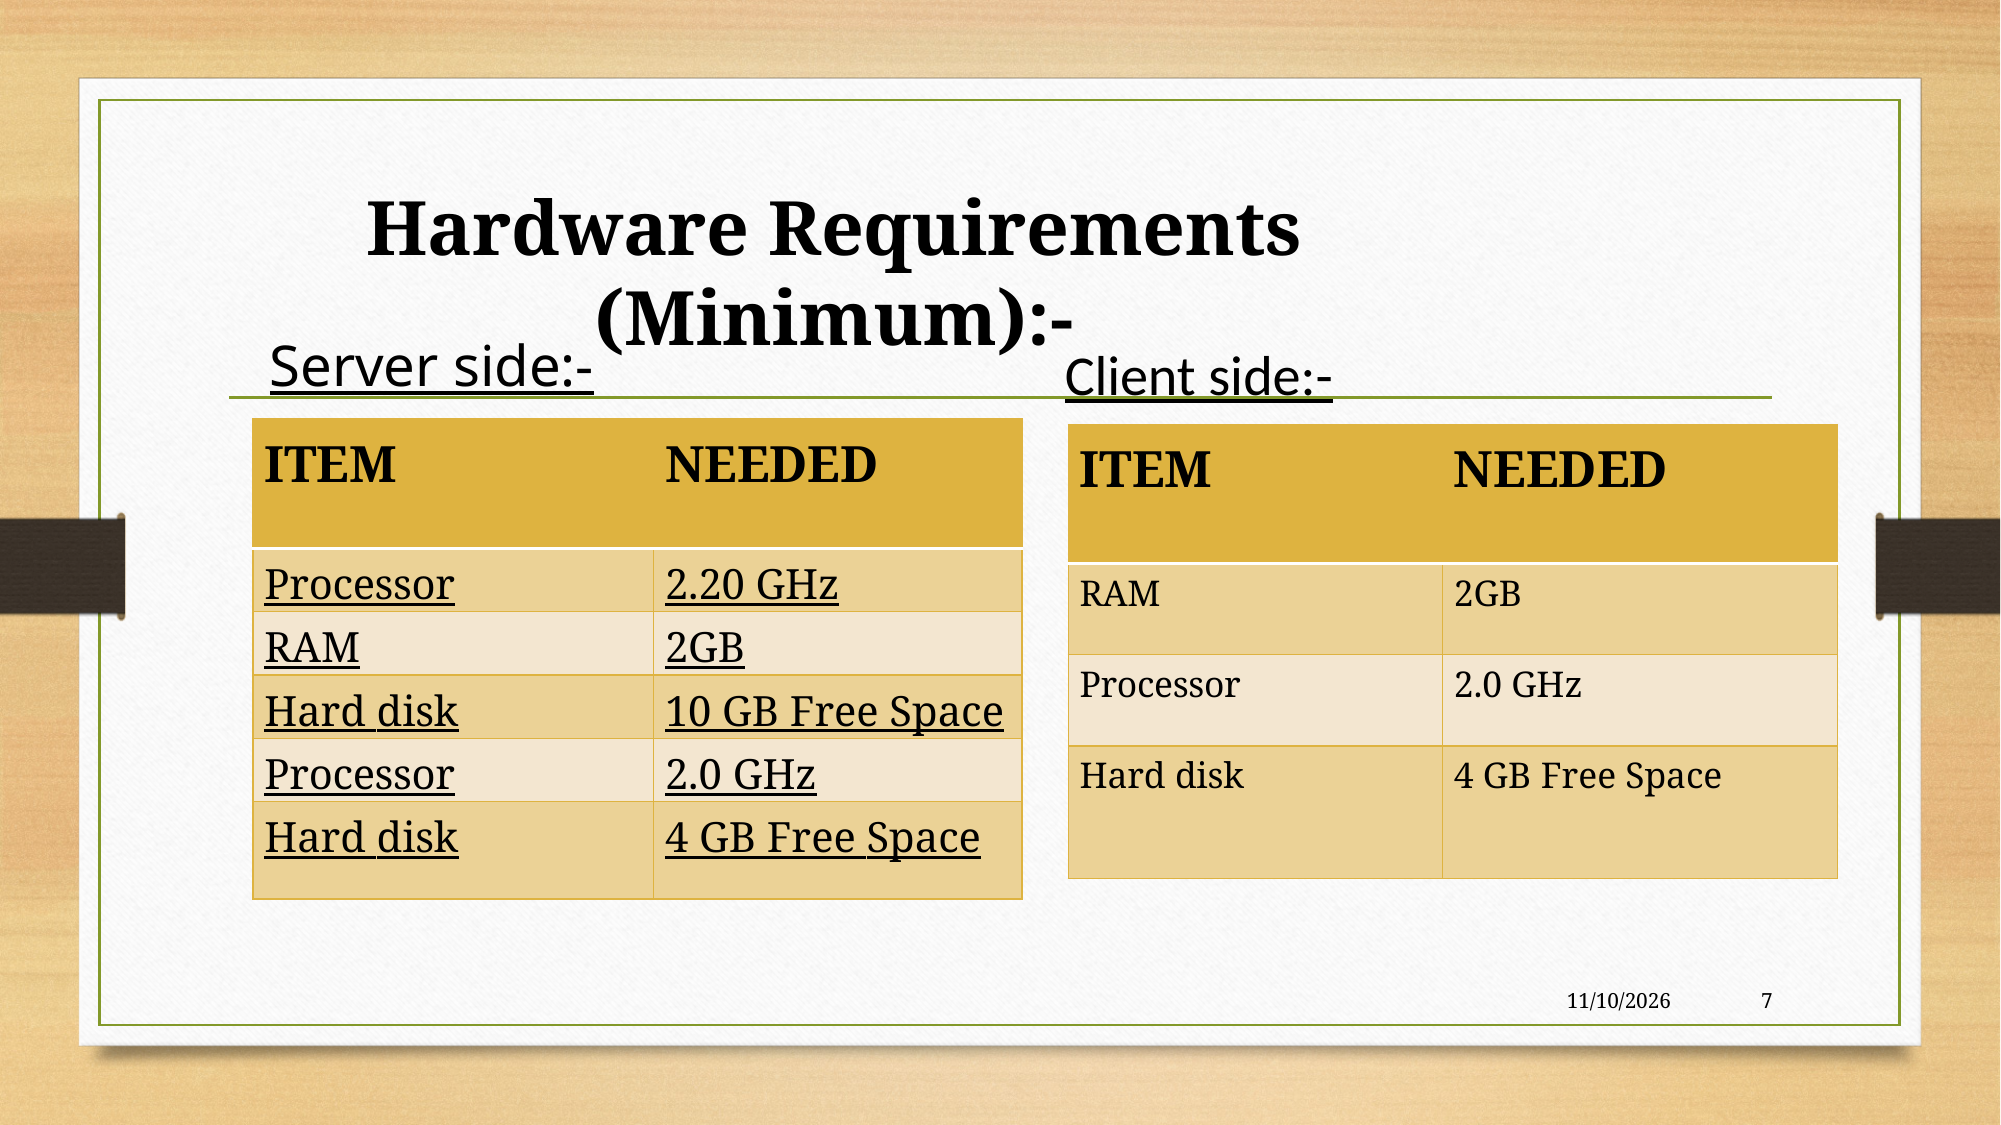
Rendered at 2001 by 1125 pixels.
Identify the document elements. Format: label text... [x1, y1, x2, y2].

table_cell 4 GB Free Space [1443, 747, 1837, 878]
table_cell 4 GB Free Space [654, 802, 1021, 898]
table_cell Processor [1069, 655, 1442, 745]
table_header NEEDED [654, 420, 1021, 547]
table_cell Hard disk [1069, 747, 1442, 878]
table_header ITEM [1069, 426, 1442, 562]
table_header ITEM [254, 420, 653, 547]
table_cell RAM [1069, 565, 1442, 654]
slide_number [1423, 979, 1686, 1025]
title Hardware Requirements (Minimum):- [268, 174, 1399, 365]
slide_number 7 [1698, 979, 1788, 1025]
table_cell Processor [254, 550, 653, 611]
table_cell Processor [254, 739, 653, 801]
table_cell 2GB [1443, 565, 1837, 654]
text_box Client side:- [1022, 337, 1333, 407]
text_box Server side:- [268, 328, 607, 398]
table_header NEEDED [1443, 426, 1837, 562]
table_cell 2.20 GHz [654, 550, 1021, 611]
table_cell 2GB [654, 612, 1021, 674]
table_cell 2.0 GHz [654, 739, 1021, 801]
table_cell 2.0 GHz [1443, 655, 1837, 745]
table_cell Hard disk [254, 676, 653, 738]
picture [0, 0, 2001, 1125]
table_cell Hard disk [254, 802, 653, 898]
table_cell RAM [254, 612, 653, 674]
table_cell 10 GB Free Space [654, 676, 1021, 738]
